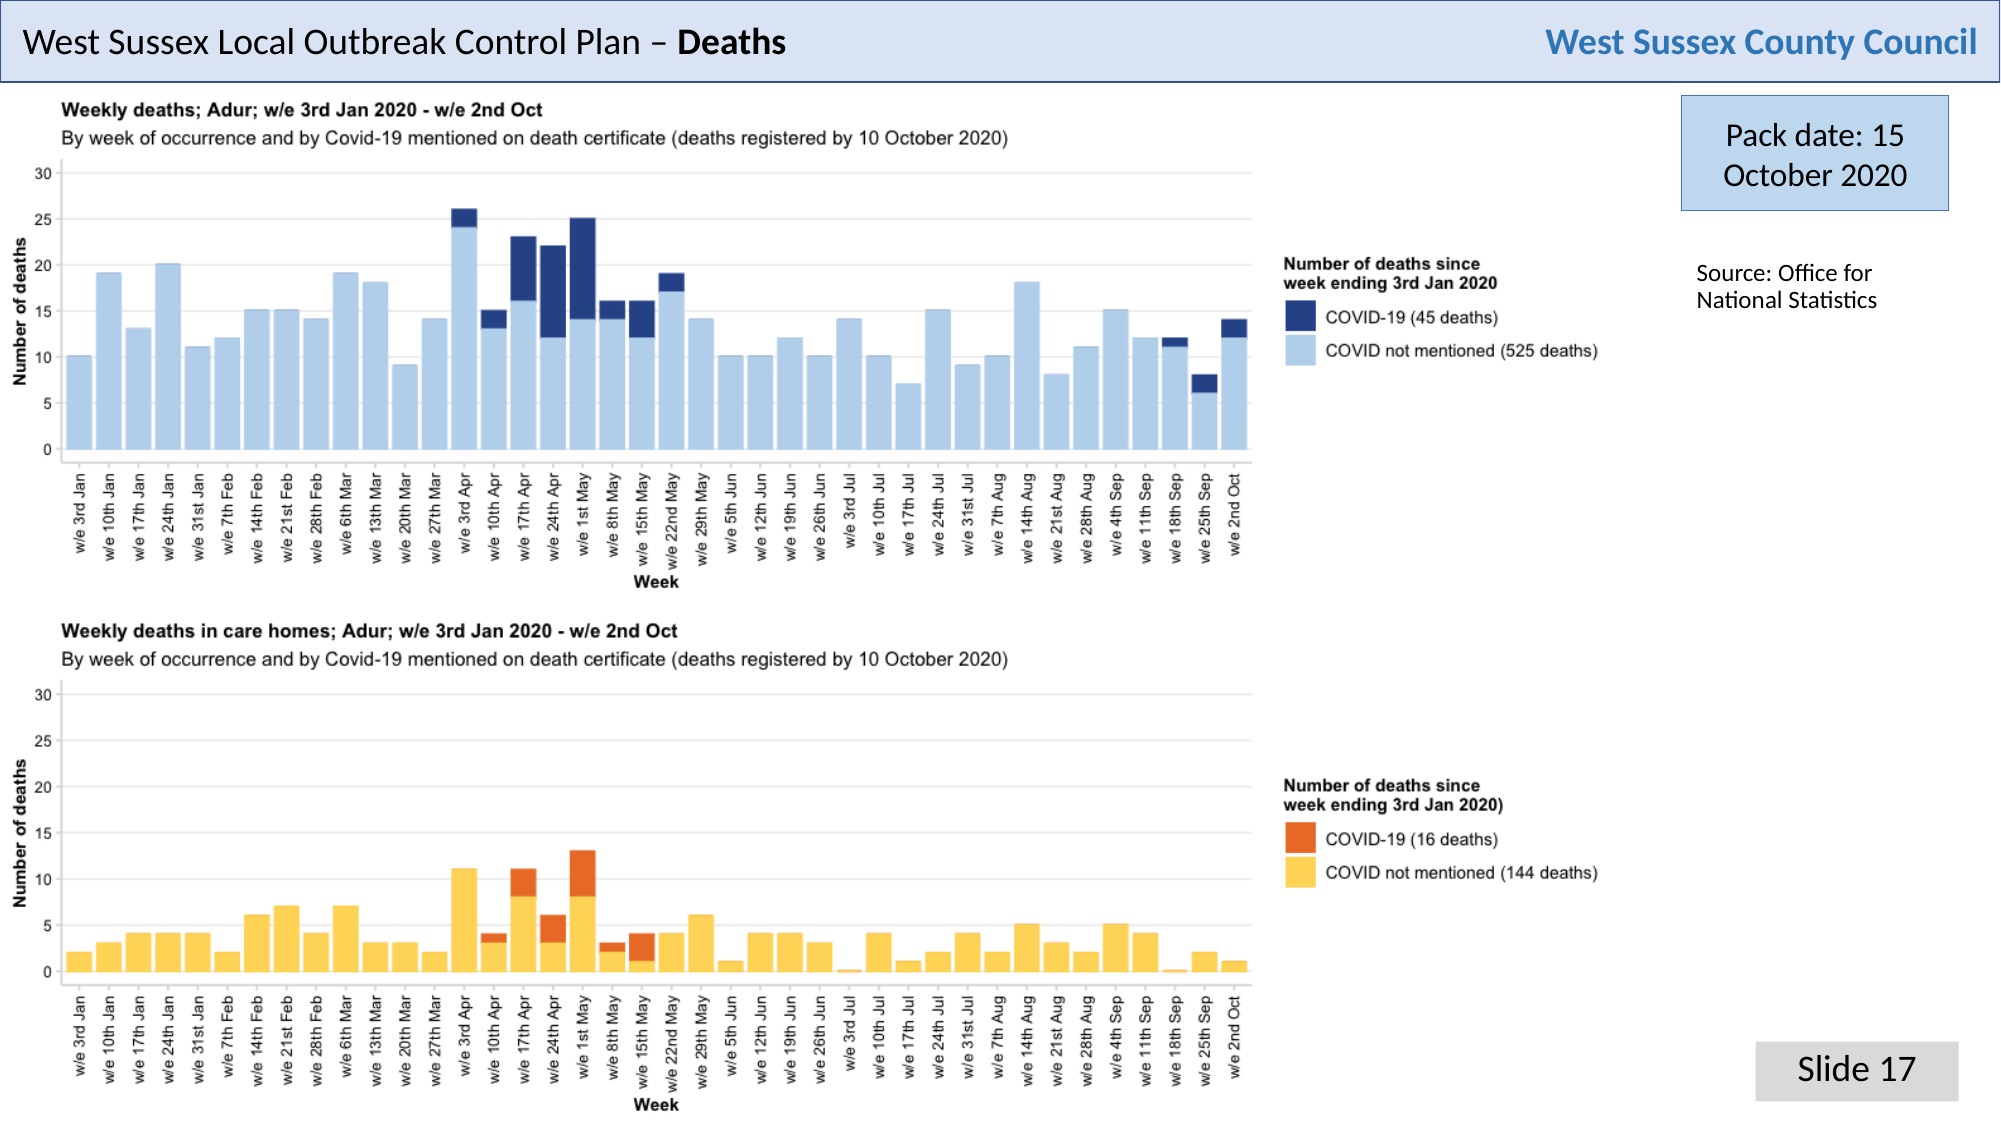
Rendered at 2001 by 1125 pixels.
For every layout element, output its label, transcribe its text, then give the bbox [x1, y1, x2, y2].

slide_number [1681, 95, 1949, 211]
list Slide 17 [1755, 1041, 1959, 1102]
picture [3, 612, 1619, 1125]
picture [3, 91, 1619, 602]
list Source: Office for National Statistics [1681, 252, 1959, 289]
